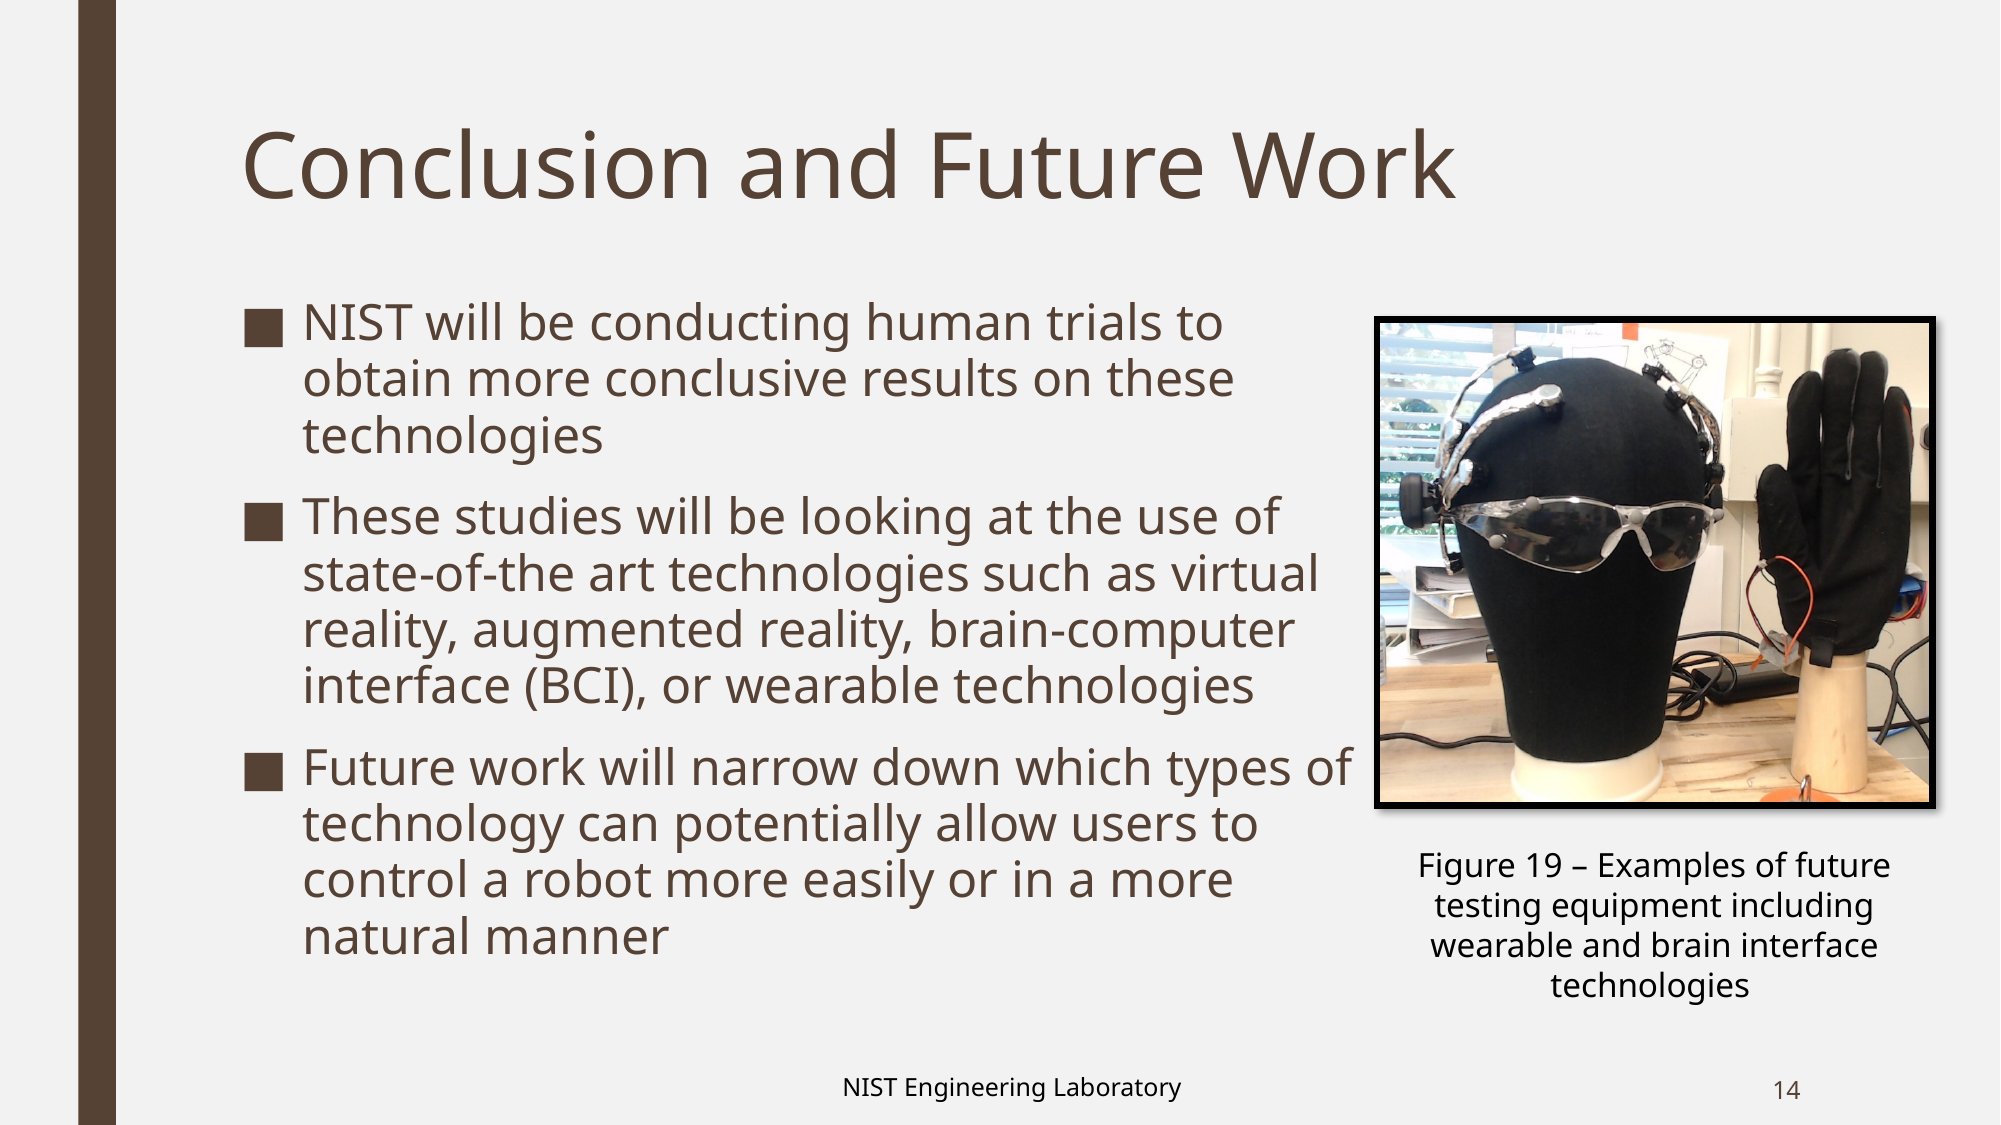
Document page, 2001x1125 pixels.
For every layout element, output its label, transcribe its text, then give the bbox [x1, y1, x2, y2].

text_box Figure 19 – Examples of future testing equipment including wearable and brain interface technologies [1349, 837, 1961, 1012]
title Conclusion and Future Work [225, 112, 1800, 288]
text_box NIST Engineering Laboratory [627, 1064, 1398, 1110]
picture [1380, 322, 1930, 803]
slide_number 14 [1553, 1058, 1816, 1125]
list NIST will be conducting human trials to obtain more conclusive results on these technologies These studies will be looking at the use of state-of-the art technologies such as virtual reality, augmented reality, brain-computer interface (BCI), or wearable technologies Future work will narrow down which types of technology can potentially allow users to control a robot more easily or in a more natural manner [225, 287, 1381, 963]
